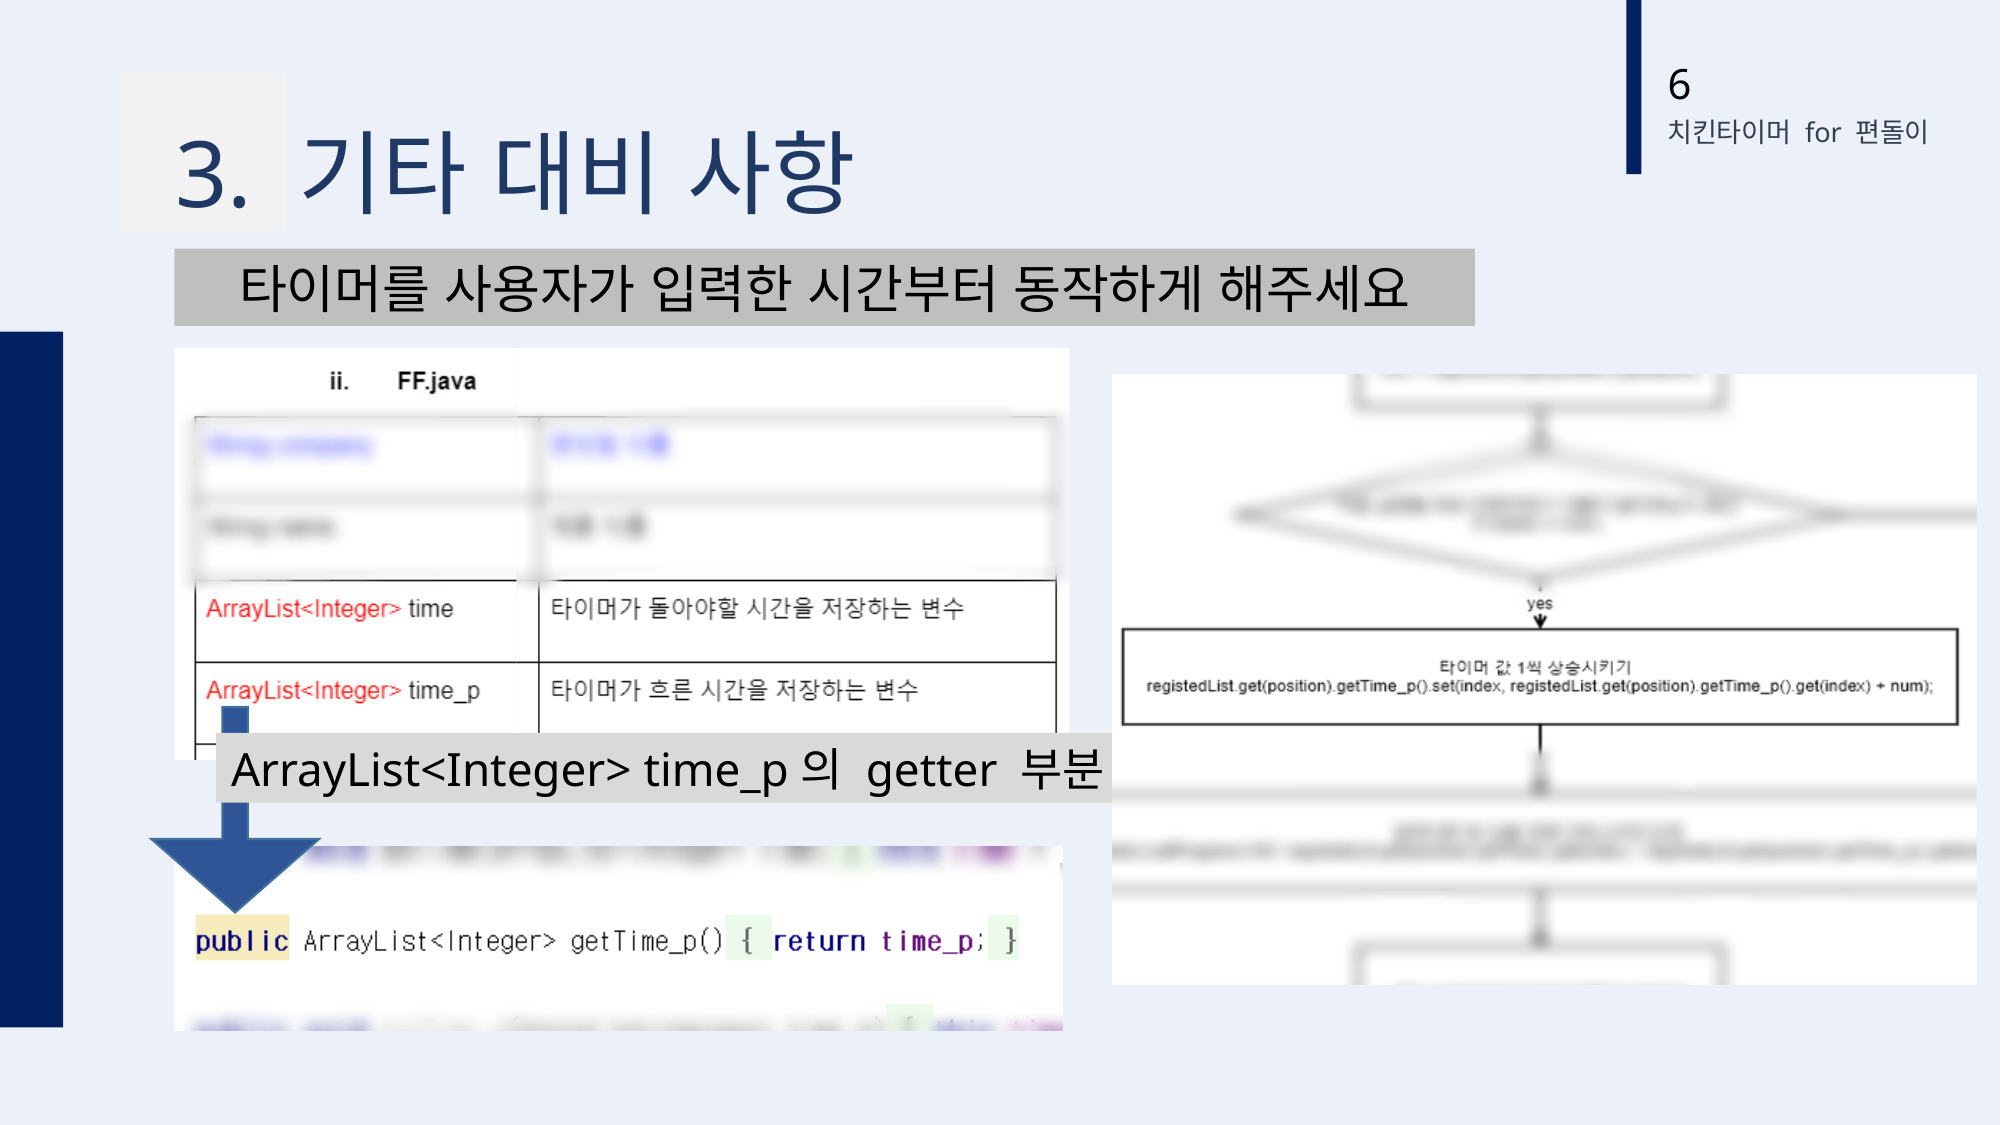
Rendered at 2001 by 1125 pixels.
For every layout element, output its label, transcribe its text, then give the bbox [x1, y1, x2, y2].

picture [174, 348, 1070, 760]
picture [174, 846, 1063, 1031]
text_box [148, 803, 322, 861]
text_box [1652, 50, 1977, 157]
text_box 타이머를 사용자가 입력한 시간부터 동작하게 해주세요 [174, 248, 1475, 326]
picture [1112, 374, 1977, 985]
text_box ArrayList<Integer> time_p의 getter 부분 [216, 732, 1112, 803]
text_box [1625, 0, 1642, 175]
text_box 3. 기타 대비 사항 [160, 108, 1512, 233]
text_box [0, 331, 64, 1028]
text_box [118, 70, 287, 233]
